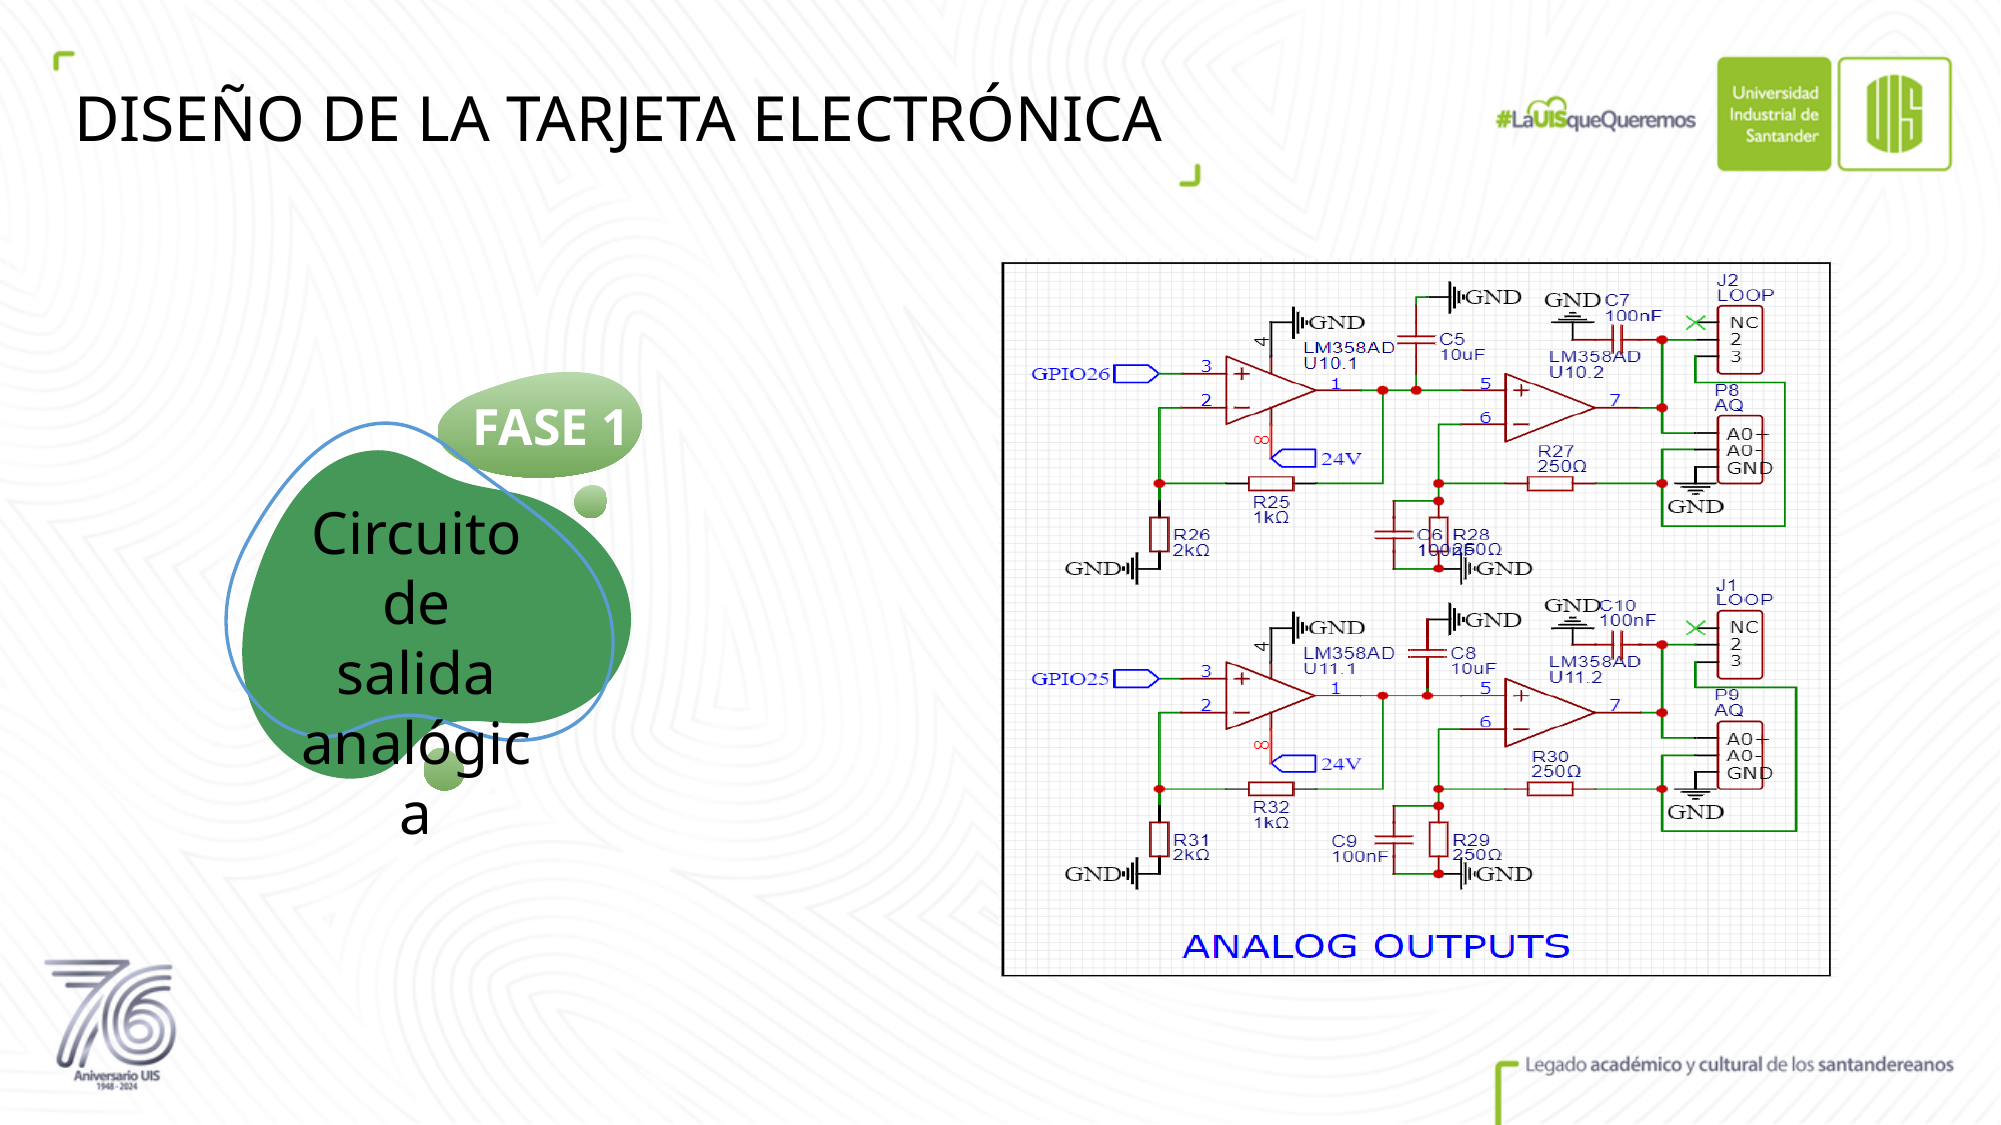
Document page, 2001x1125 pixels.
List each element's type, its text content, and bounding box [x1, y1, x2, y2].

text_box [423, 748, 465, 791]
text_box [242, 516, 611, 734]
text_box [574, 485, 608, 518]
text_box FASE 1 [437, 371, 642, 478]
text_box [285, 421, 493, 480]
picture [0, 0, 2001, 1125]
text_box [310, 450, 457, 480]
text_box [224, 484, 615, 743]
title DISEÑO DE LA TARJETA ELECTRÓNICA [59, 59, 1197, 184]
text_box [551, 505, 632, 682]
text_box [248, 697, 445, 779]
text_box Circuito de salida analógica [282, 480, 551, 632]
